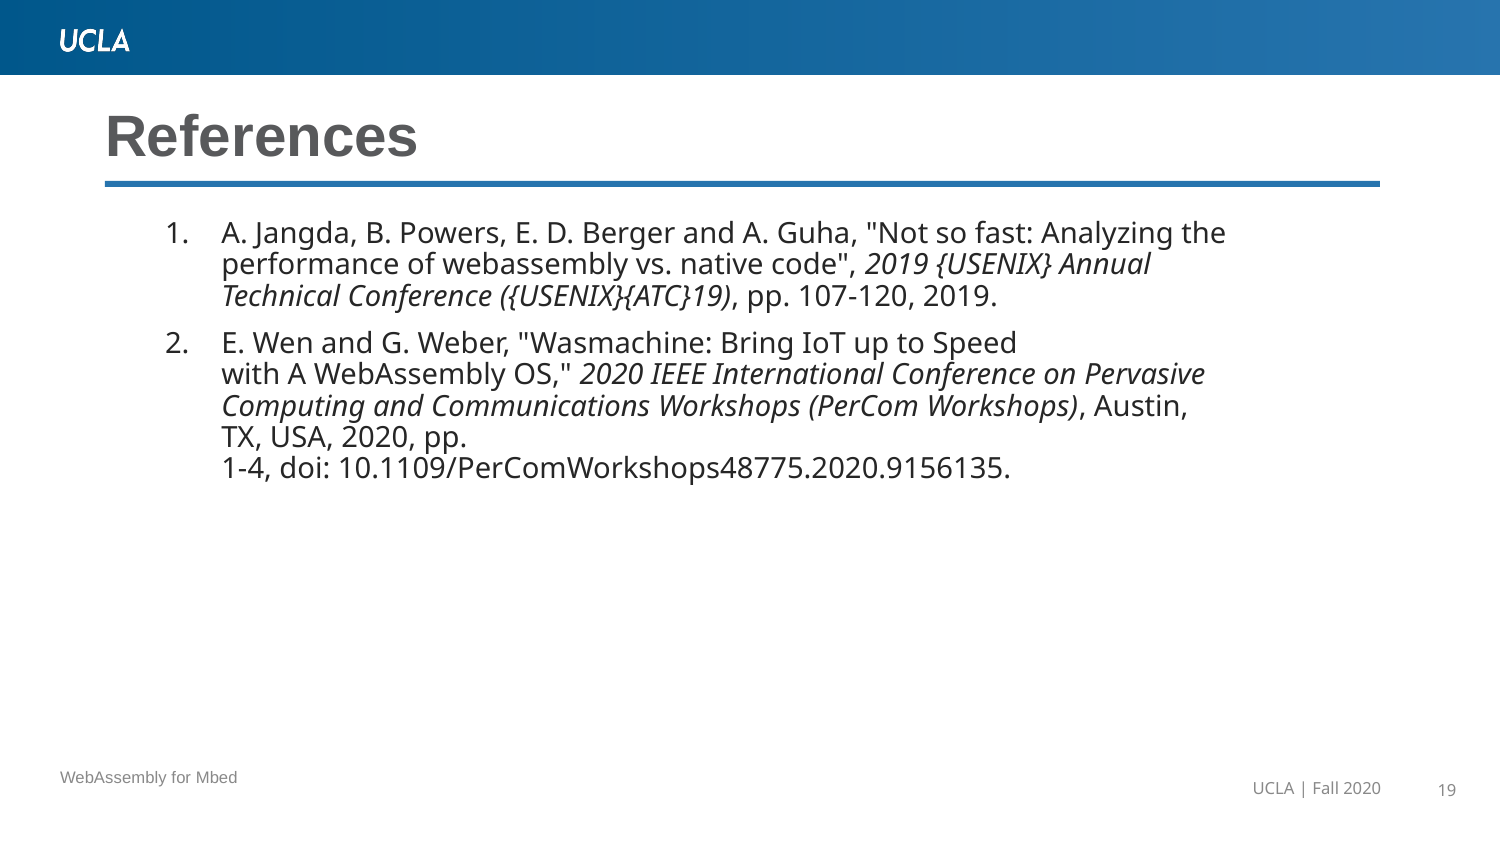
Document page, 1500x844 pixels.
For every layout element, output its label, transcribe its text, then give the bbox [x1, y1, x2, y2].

slide_number 19 [1381, 780, 1457, 840]
list A. Jangda, B. Powers, E. D. Berger and A. Guha, "Not so fast: Analyzing the performance of webassembly vs. native code", 2019 {USENIX} Annual Technical Conference ({USENIX}{ATC}19), pp. 107-120, 2019. E. Wen and G. Weber, "Wasmachine: Bring IoT up to Speed with A WebAssembly OS," 2020 IEEE International Conference on Pervasive Computing and Communications Workshops (PerCom Workshops), Austin, TX, USA, 2020, pp. 1-4, doi: 10.1109/PerComWorkshops48775.2020.9156135. ​ [105, 218, 1230, 507]
slide_number UCLA | Fall 2020 [1043, 777, 1382, 844]
picture [60, 28, 130, 52]
title References [105, 105, 1380, 170]
